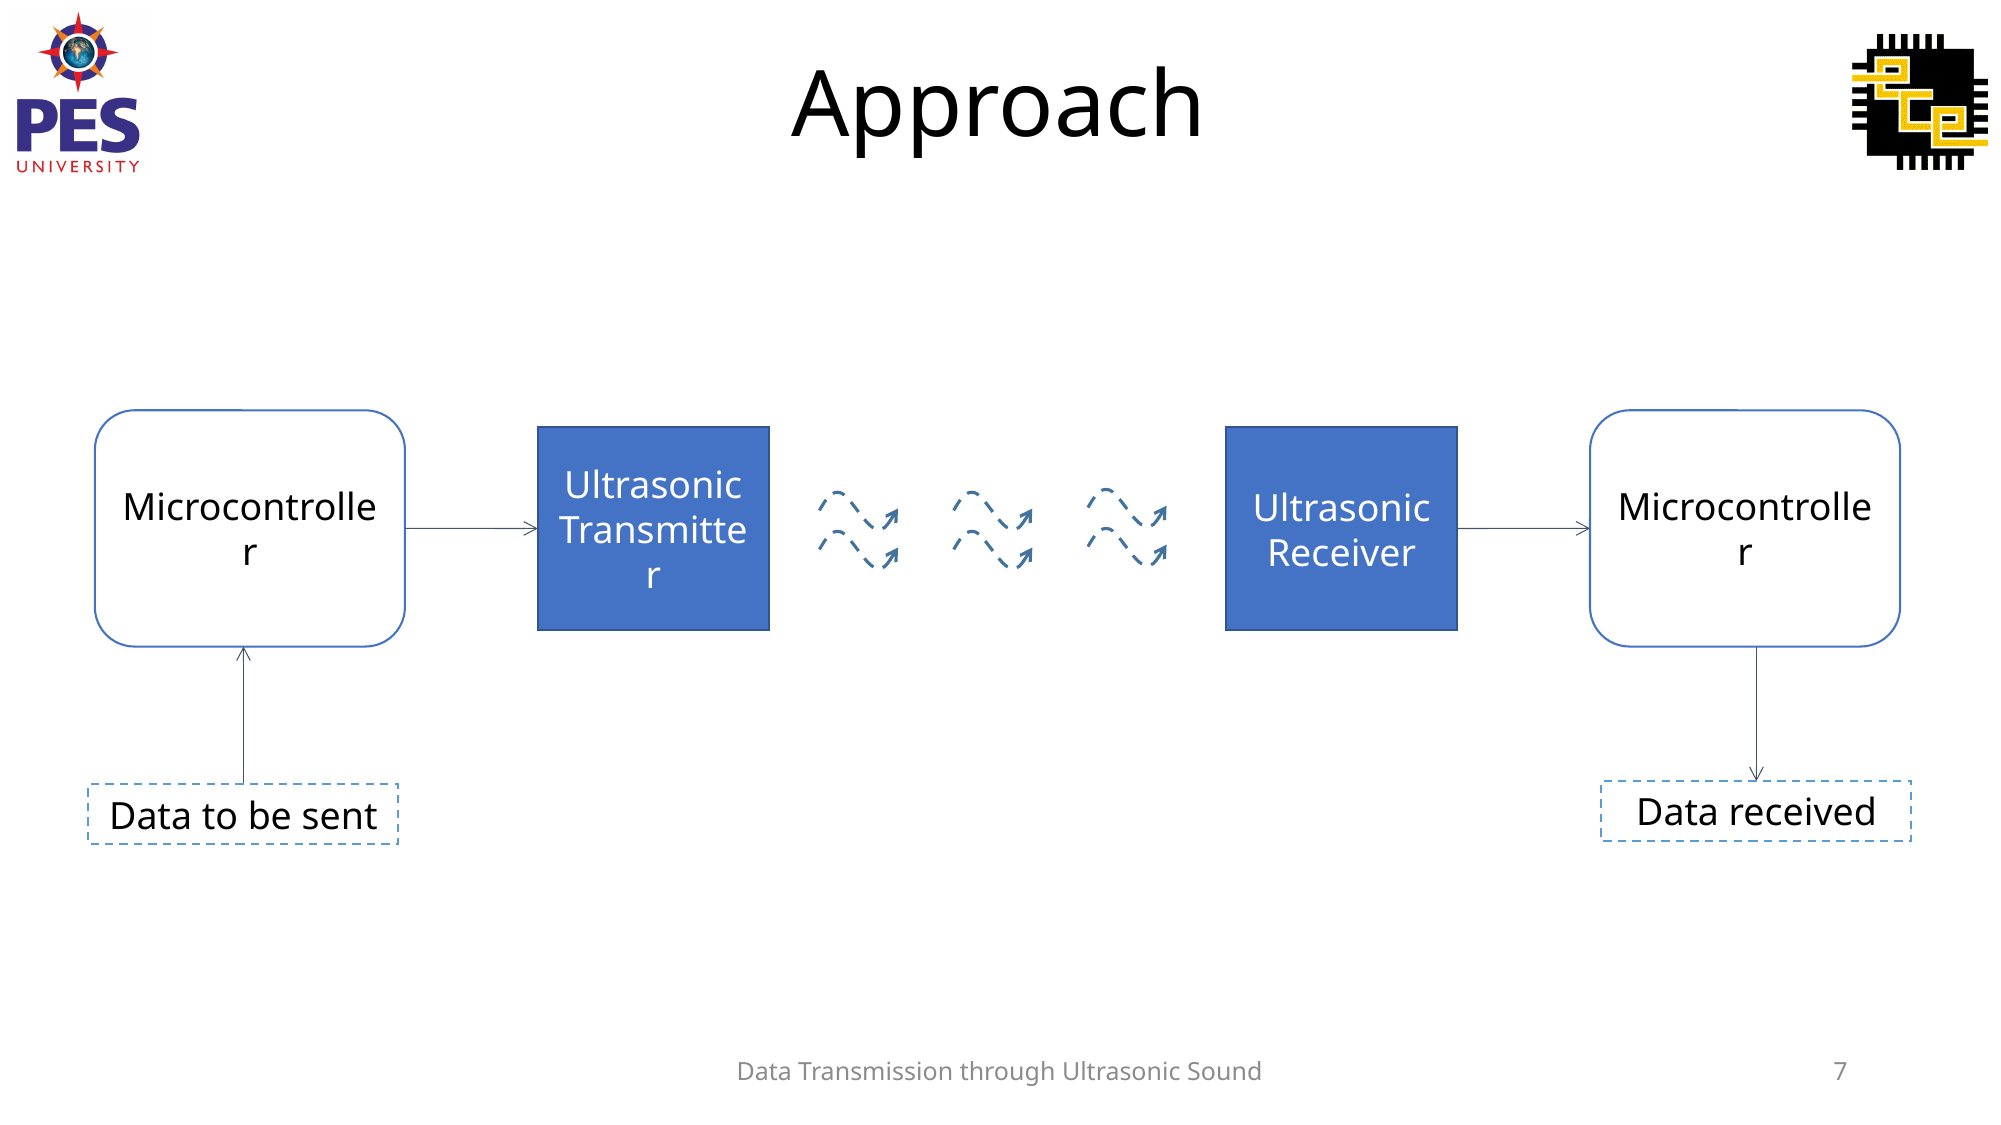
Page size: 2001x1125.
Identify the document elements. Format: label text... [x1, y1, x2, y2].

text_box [88, 410, 1912, 846]
slide_number 7 [1412, 1042, 1863, 1103]
footer Data Transmission through Ultrasonic Sound [662, 1042, 1338, 1103]
picture [1852, 34, 1988, 170]
picture [10, 7, 147, 177]
title Approach [146, 36, 1853, 178]
